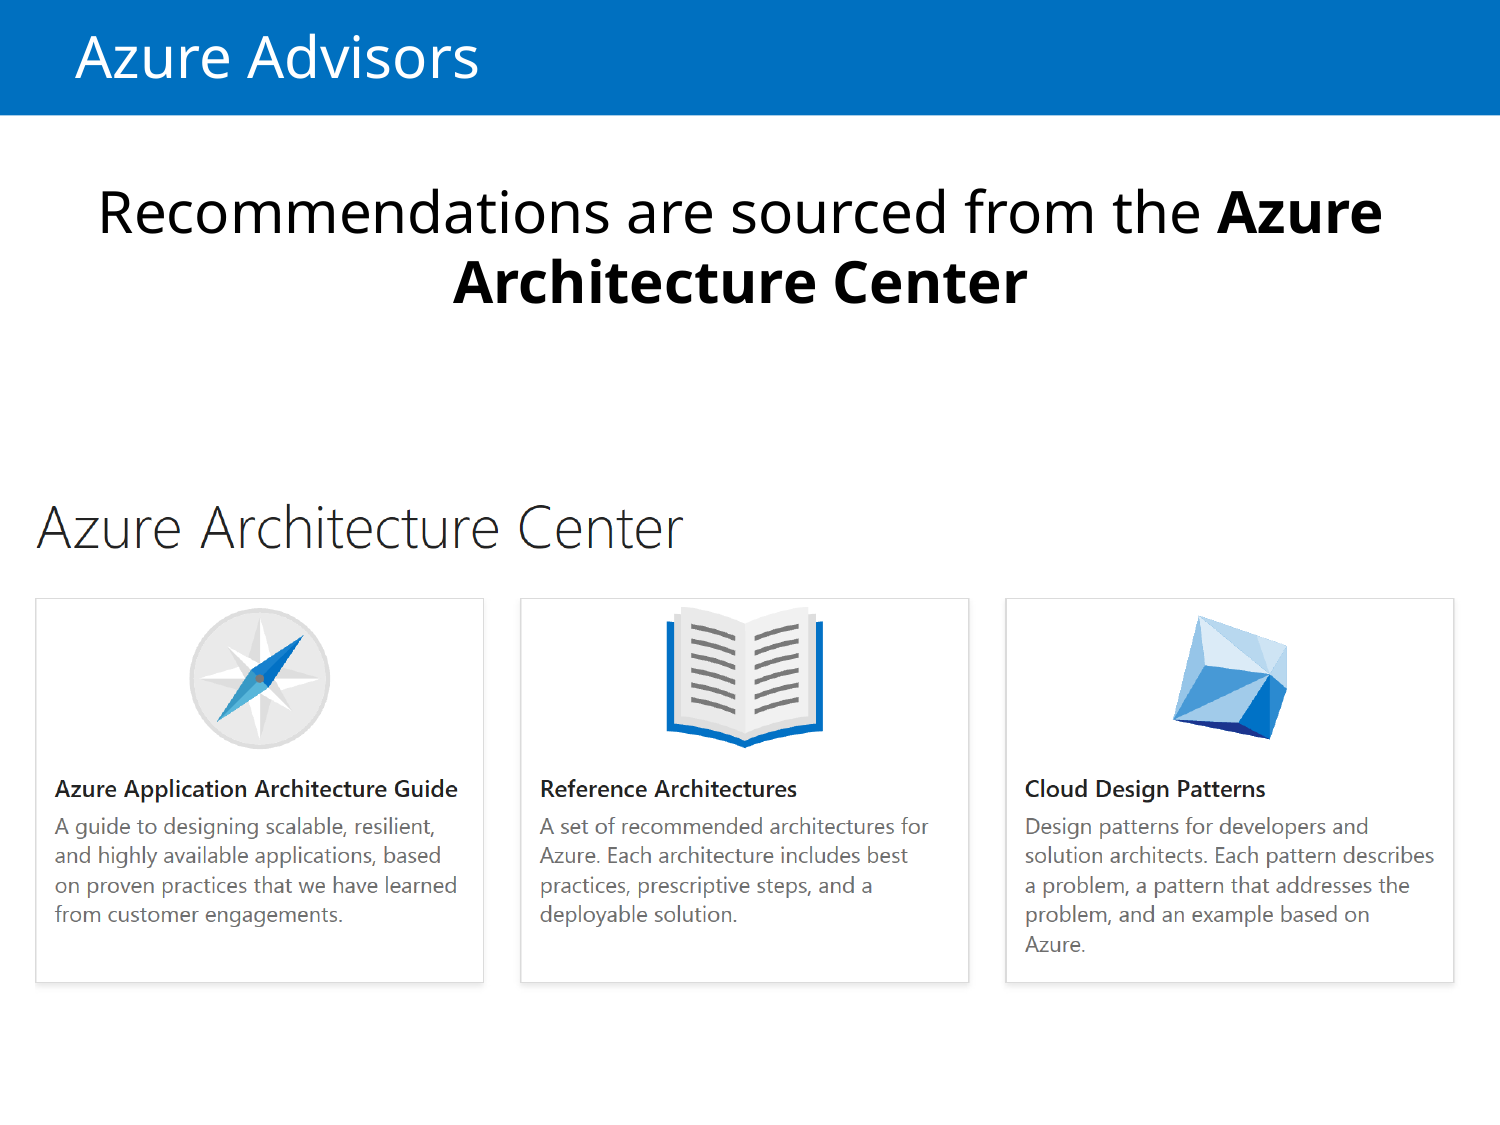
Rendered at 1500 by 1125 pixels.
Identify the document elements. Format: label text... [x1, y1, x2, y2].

title Azure Advisors [75, 0, 1351, 122]
picture [13, 481, 1487, 1013]
text_box Recommendations are sourced from the Azure Architecture Center [75, 167, 1408, 480]
